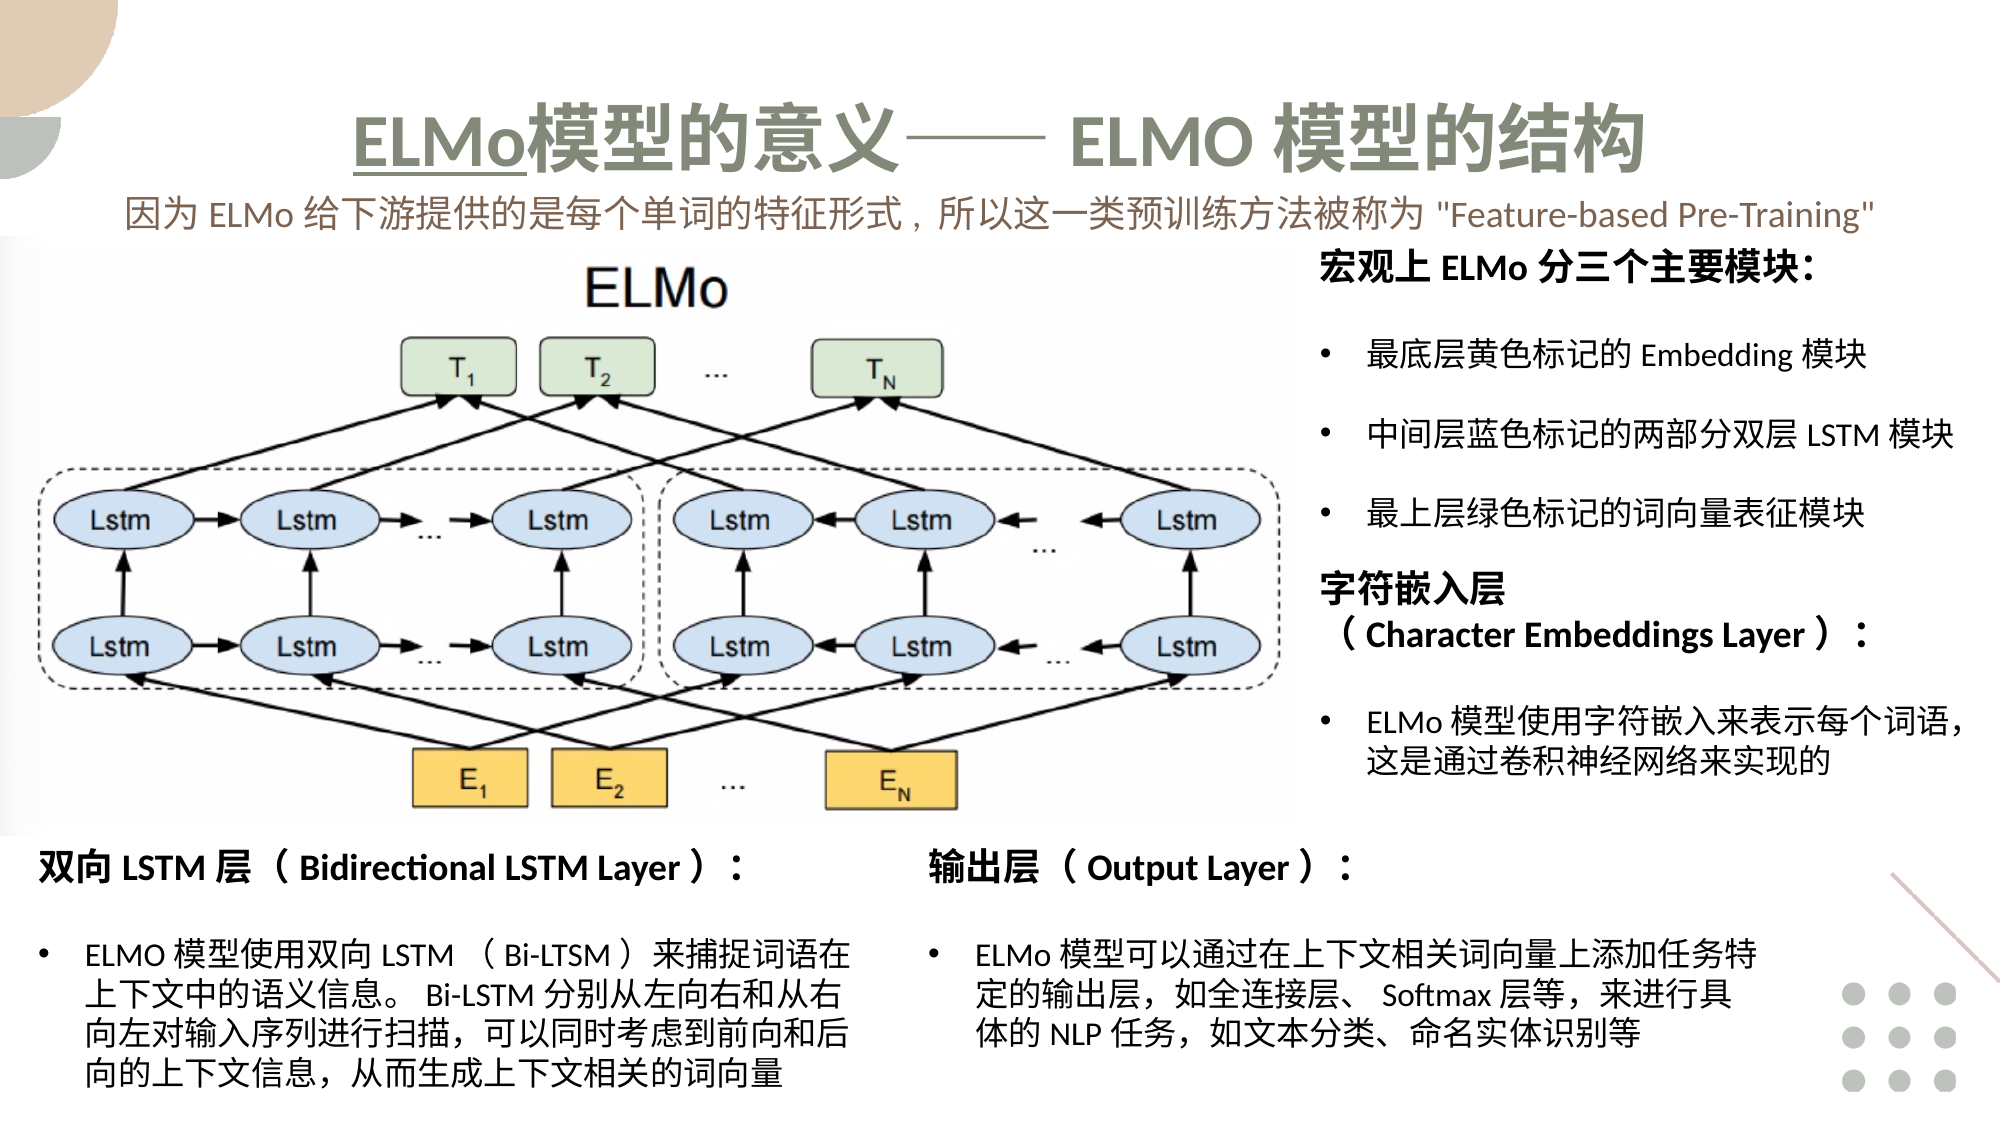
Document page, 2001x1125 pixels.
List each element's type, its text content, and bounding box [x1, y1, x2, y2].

picture [1842, 872, 2000, 1092]
picture [0, 0, 118, 179]
text_box 双向LSTM层（Bidirectional LSTM Layer）： ELMO模型使用双向LSTM（Bi-LTSM）来捕捉词语在上下文中的语义信息。Bi-LSTM分别从左向右和从右向左对输入序列进行扫描，可以同时考虑到前向和后向的上下文信息，从而生成上下文相关的词向量 [23, 836, 890, 1100]
text_box 宏观上ELMo分三个主要模块： 最底层黄色标记的Embedding模块 中间层蓝色标记的两部分双层LSTM模块 最上层绿色标记的词向量表征模块 [1308, 235, 1983, 540]
text_box 字符嵌入层 （Character Embeddings Layer）： ELMo模型使用字符嵌入来表示每个词语，这是通过卷积神经网络来实现的 [1308, 558, 1983, 788]
picture [0, 236, 1308, 836]
text_box 输出层（Output Layer）： ELMo模型可以通过在上下文相关词向量上添加任务特定的输出层，如全连接层、Softmax层等，来进行具体的NLP任务，如文本分类、命名实体识别等 [913, 835, 1780, 1060]
text_box 因为ELMo给下游提供的是每个单词的特征形式, 所以这一类预训练方法被称为"Feature-based Pre-Training" [105, 182, 1895, 243]
text_box ELMo模型的意义——ELMO模型的结构 [338, 84, 1662, 182]
